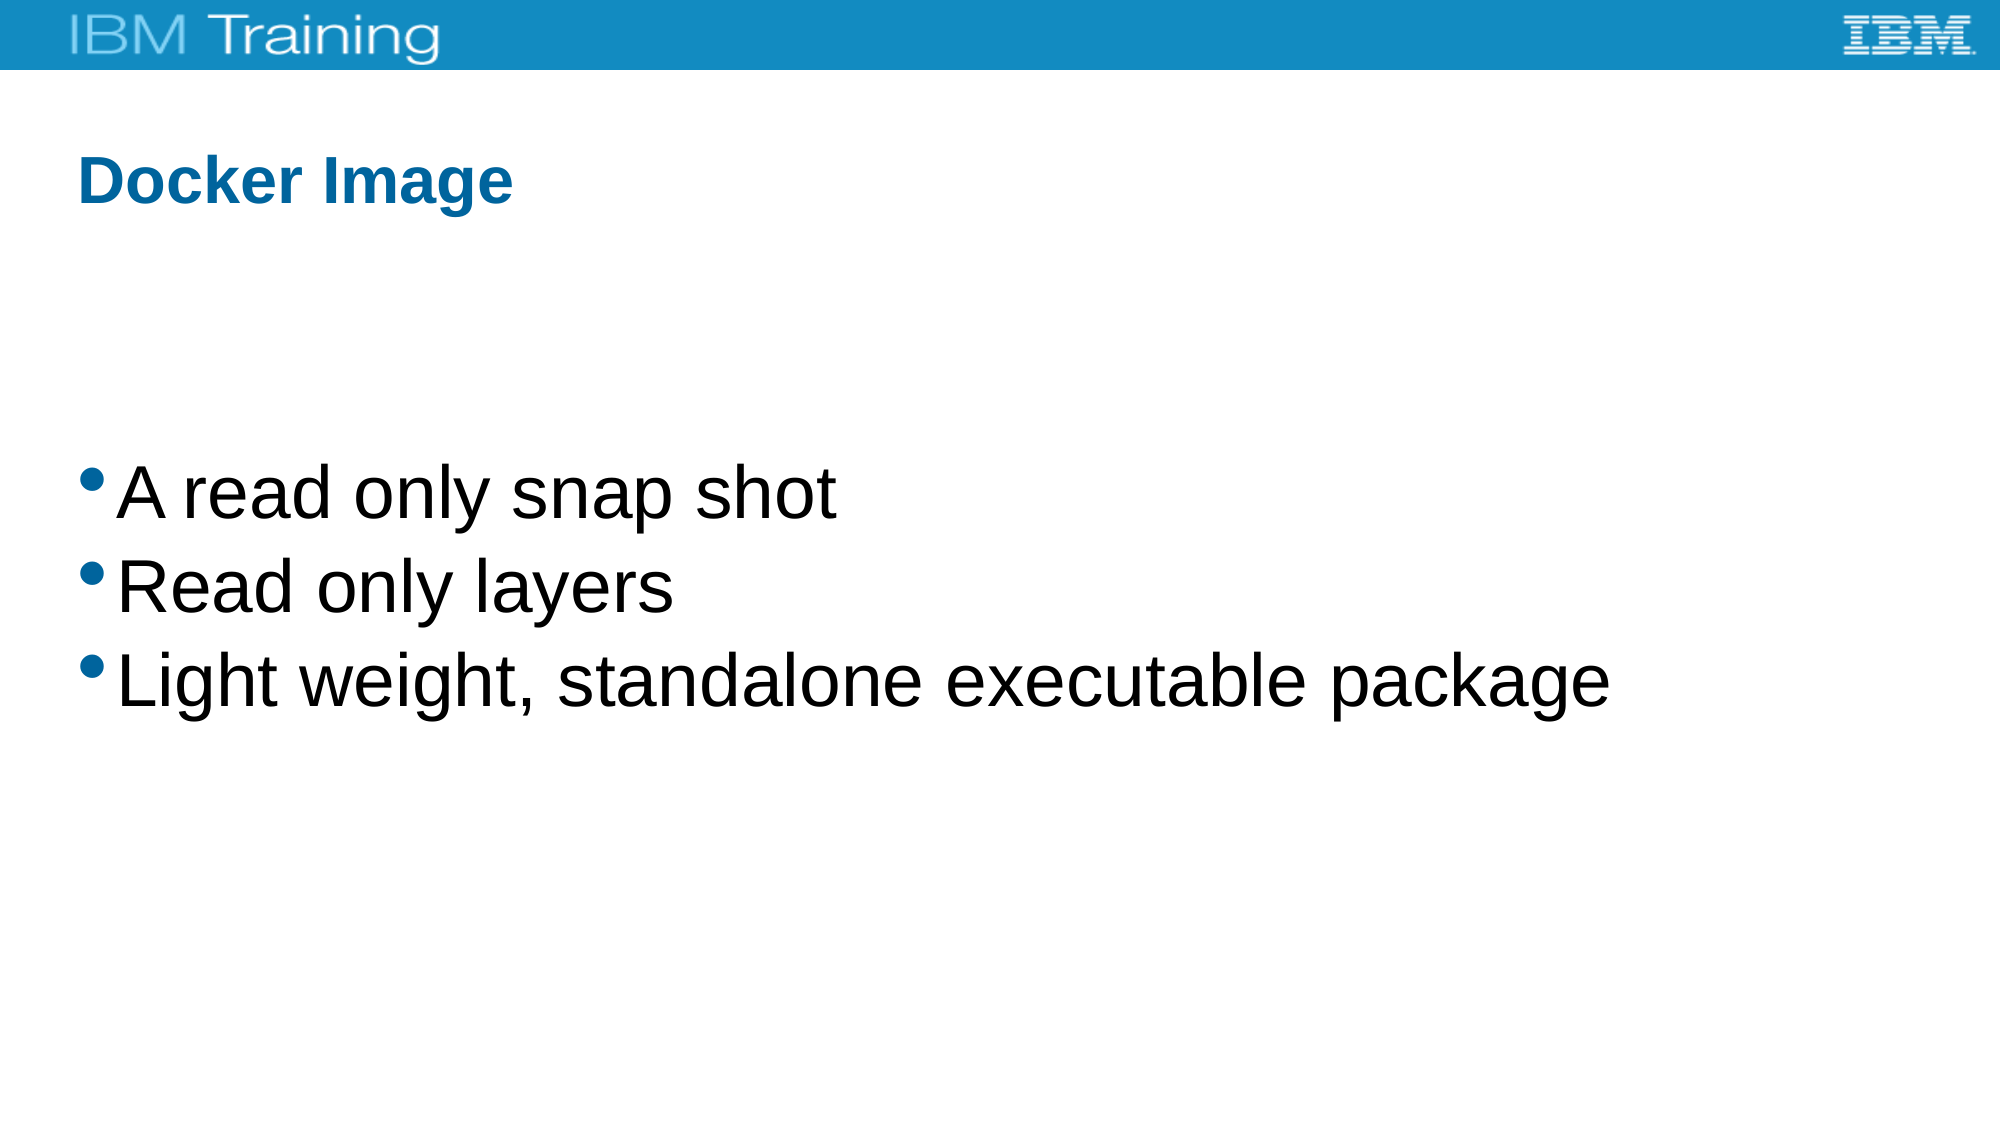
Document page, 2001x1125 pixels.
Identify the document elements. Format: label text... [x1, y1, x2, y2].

list A read only snap shot Read only layers Light weight, standalone executable package [62, 451, 1990, 758]
title Docker Image [62, 144, 1989, 221]
picture [0, 0, 2000, 70]
